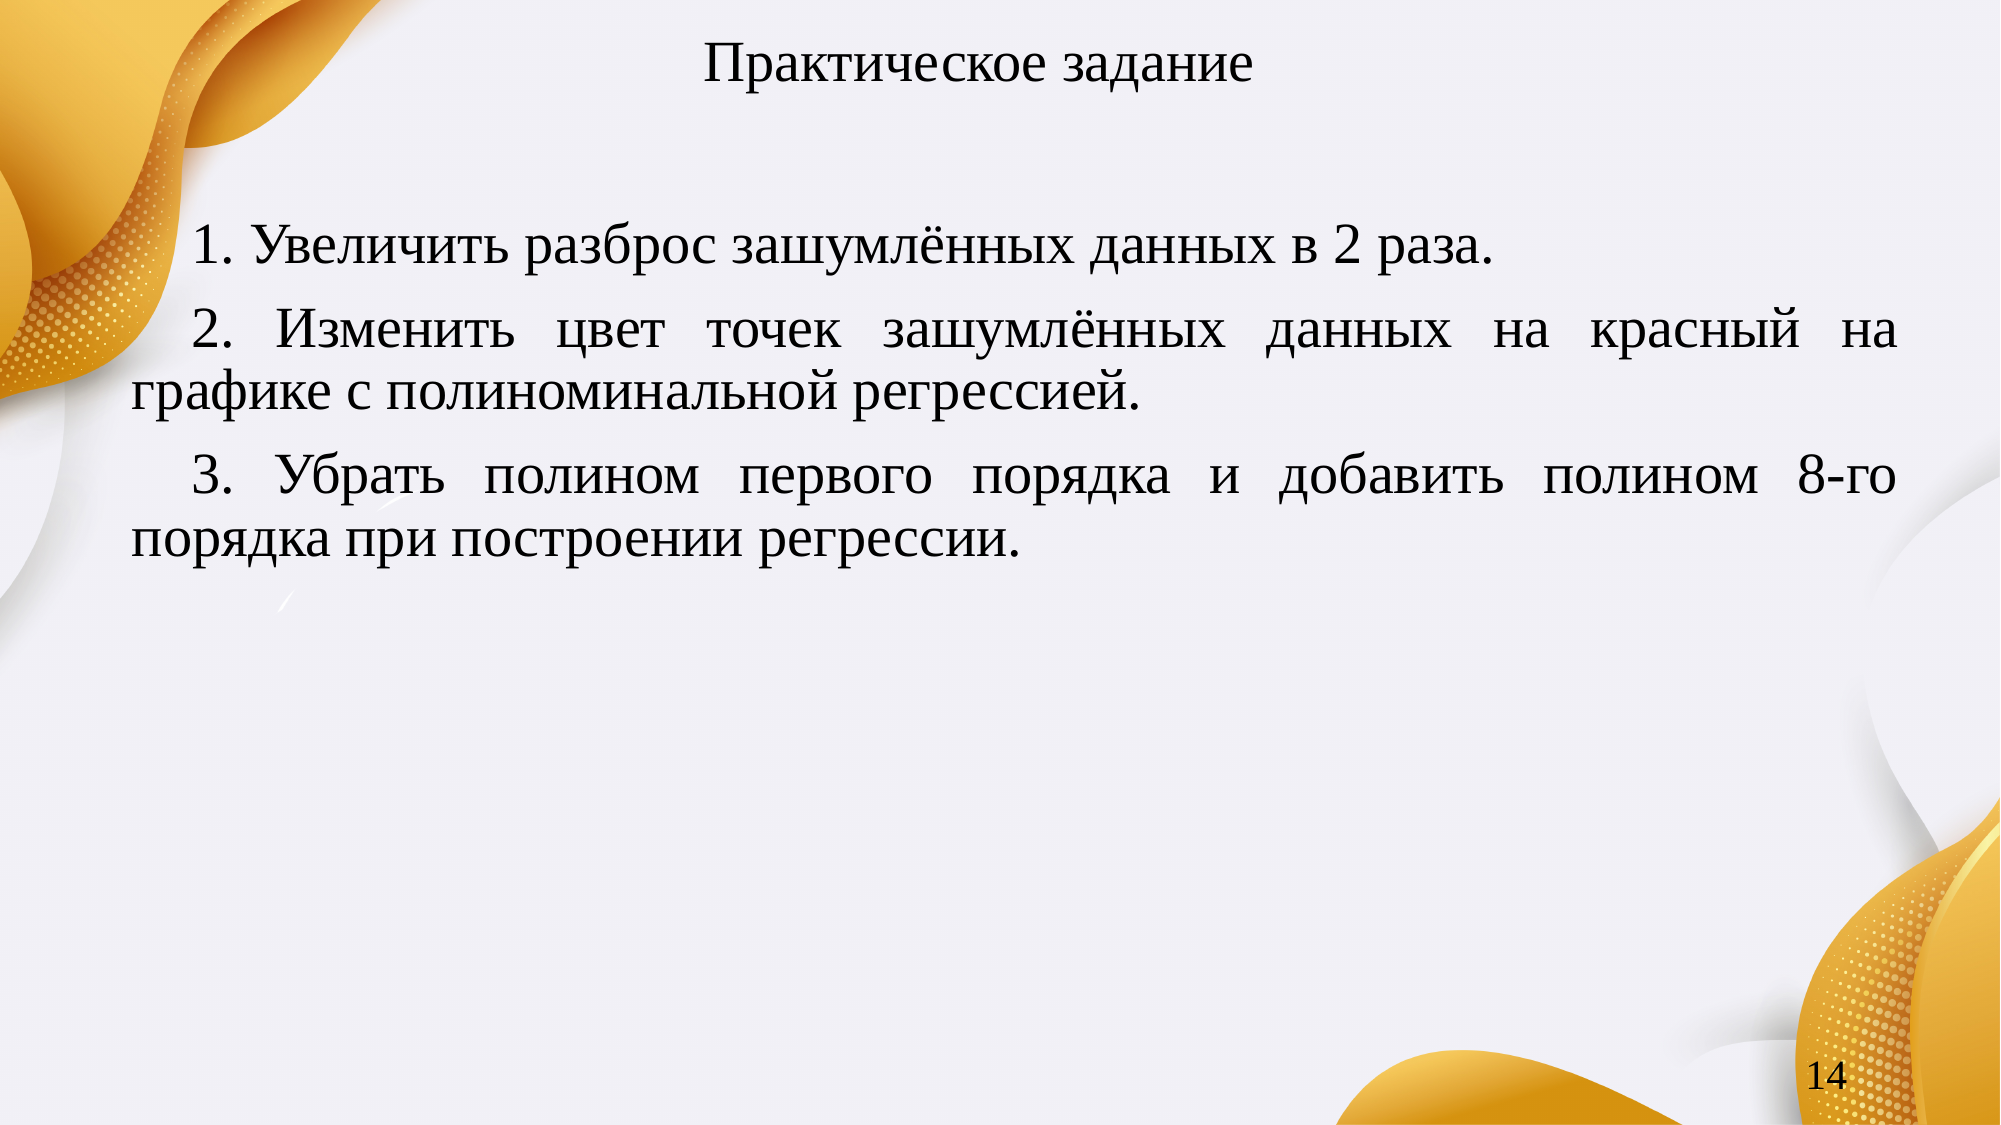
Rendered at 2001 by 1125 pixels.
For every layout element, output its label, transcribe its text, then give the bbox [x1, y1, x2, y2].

slide_number 14 [1412, 1042, 1863, 1103]
picture [0, 0, 2000, 1125]
list 1. Увеличить разброс зашумлённых данных в 2 раза. 2. Изменить цвет точек зашумлённых данных на красный на графике с полиноминальной регрессией. 3. Убрать полином первого порядка и добавить полином 8-го порядка при построении регрессии. [116, 205, 1914, 670]
title Практическое задание [116, 13, 1842, 112]
